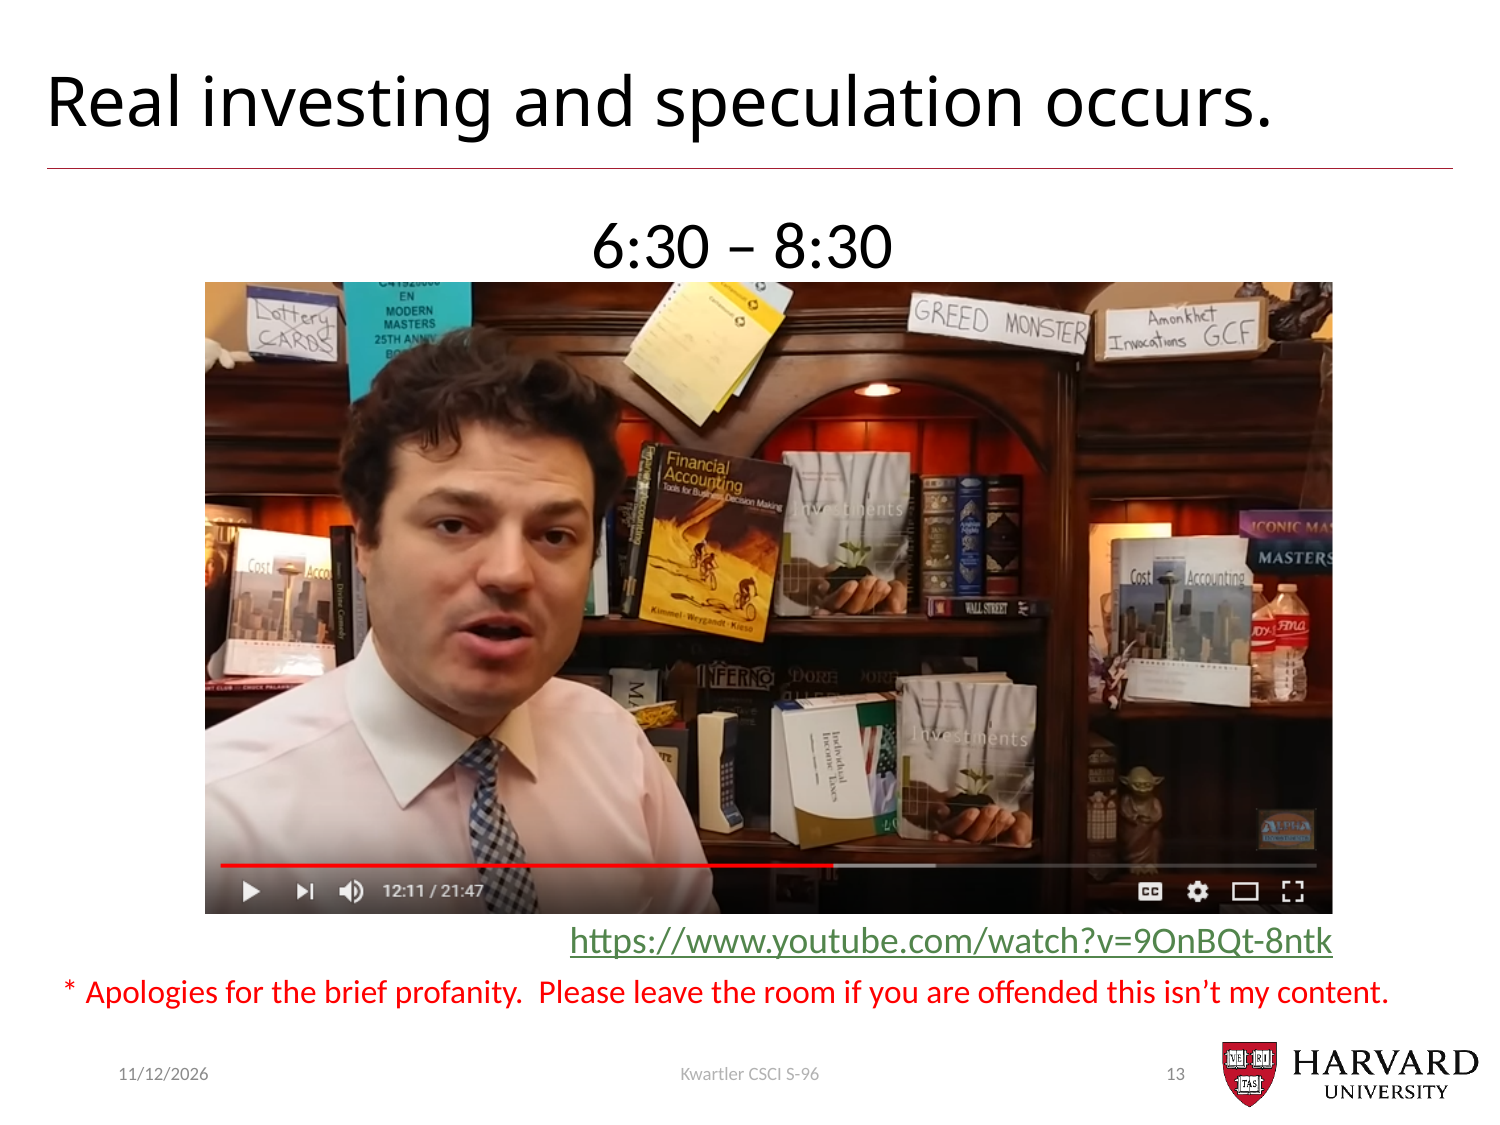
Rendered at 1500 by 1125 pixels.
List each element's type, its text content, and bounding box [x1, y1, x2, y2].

picture [205, 282, 1334, 914]
picture [1200, 1024, 1500, 1125]
text_box 6:30 – 8:30 [576, 194, 923, 282]
text_box * Apologies for the brief profanity. Please leave the room if you are offended this isn’t my content. [46, 963, 1416, 1018]
text_box https://www.youtube.com/watch?v=9OnBQt-8ntk [554, 908, 1354, 963]
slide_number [103, 1042, 441, 1103]
title Real investing and speculation occurs. [30, 59, 1500, 157]
footer Kwartler CSCI S-96 [496, 1042, 1004, 1103]
slide_number 13 [1059, 1042, 1200, 1103]
